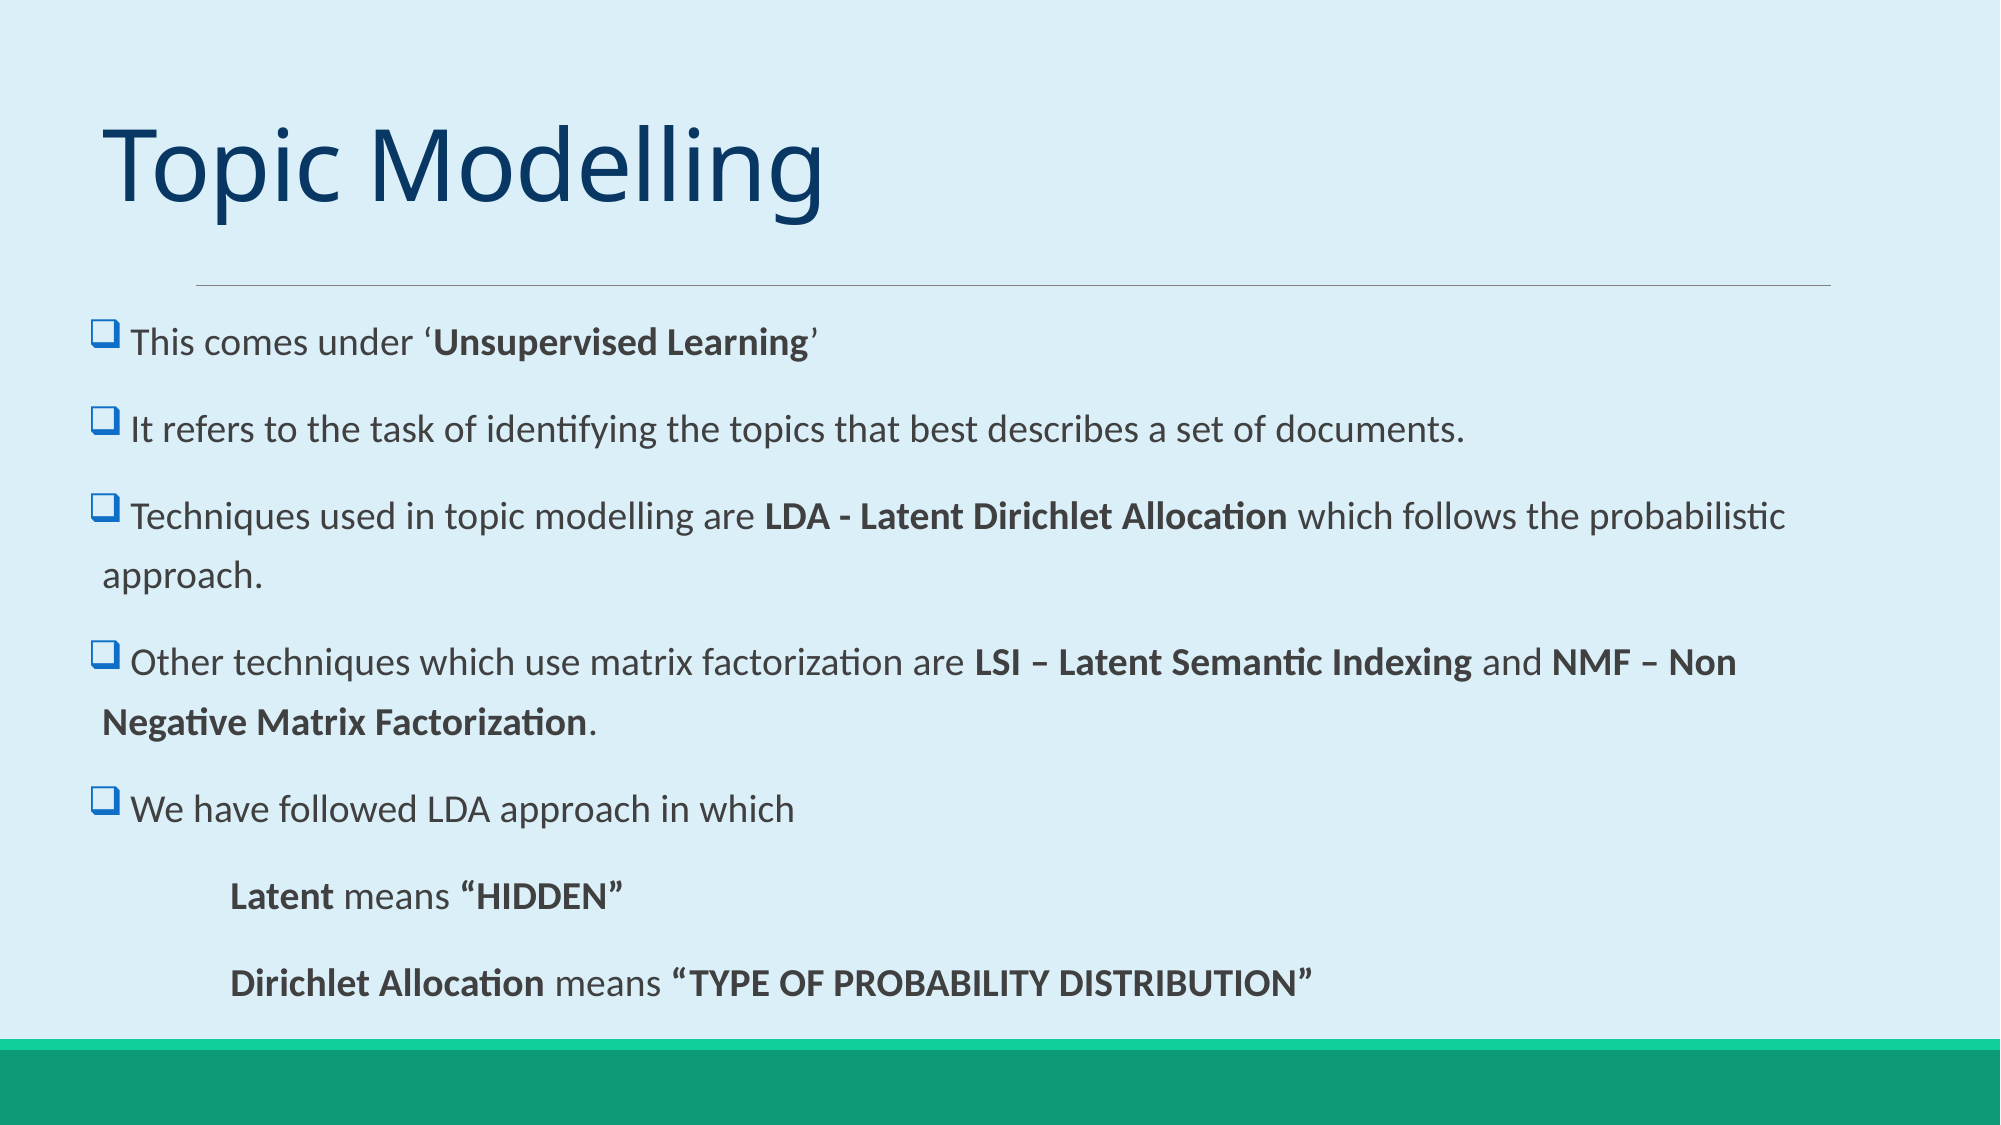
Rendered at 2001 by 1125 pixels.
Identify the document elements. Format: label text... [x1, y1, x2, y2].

text_box Topic Modelling [87, 98, 1738, 230]
list This comes under ‘Unsupervised Learning’ It refers to the task of identifying the topics that best describes a set of documents. Techniques used in topic modelling are LDA - Latent Dirichlet Allocation which follows the probabilistic approach. Other techniques which use matrix factorization are LSI – Latent Semantic Indexing and NMF – Non Negative Matrix Factorization. We have followed LDA approach in which Latent means “HIDDEN” Dirichlet Allocation means “TYPE OF PROBABILITY DISTRIBUTION” [87, 296, 1867, 1014]
